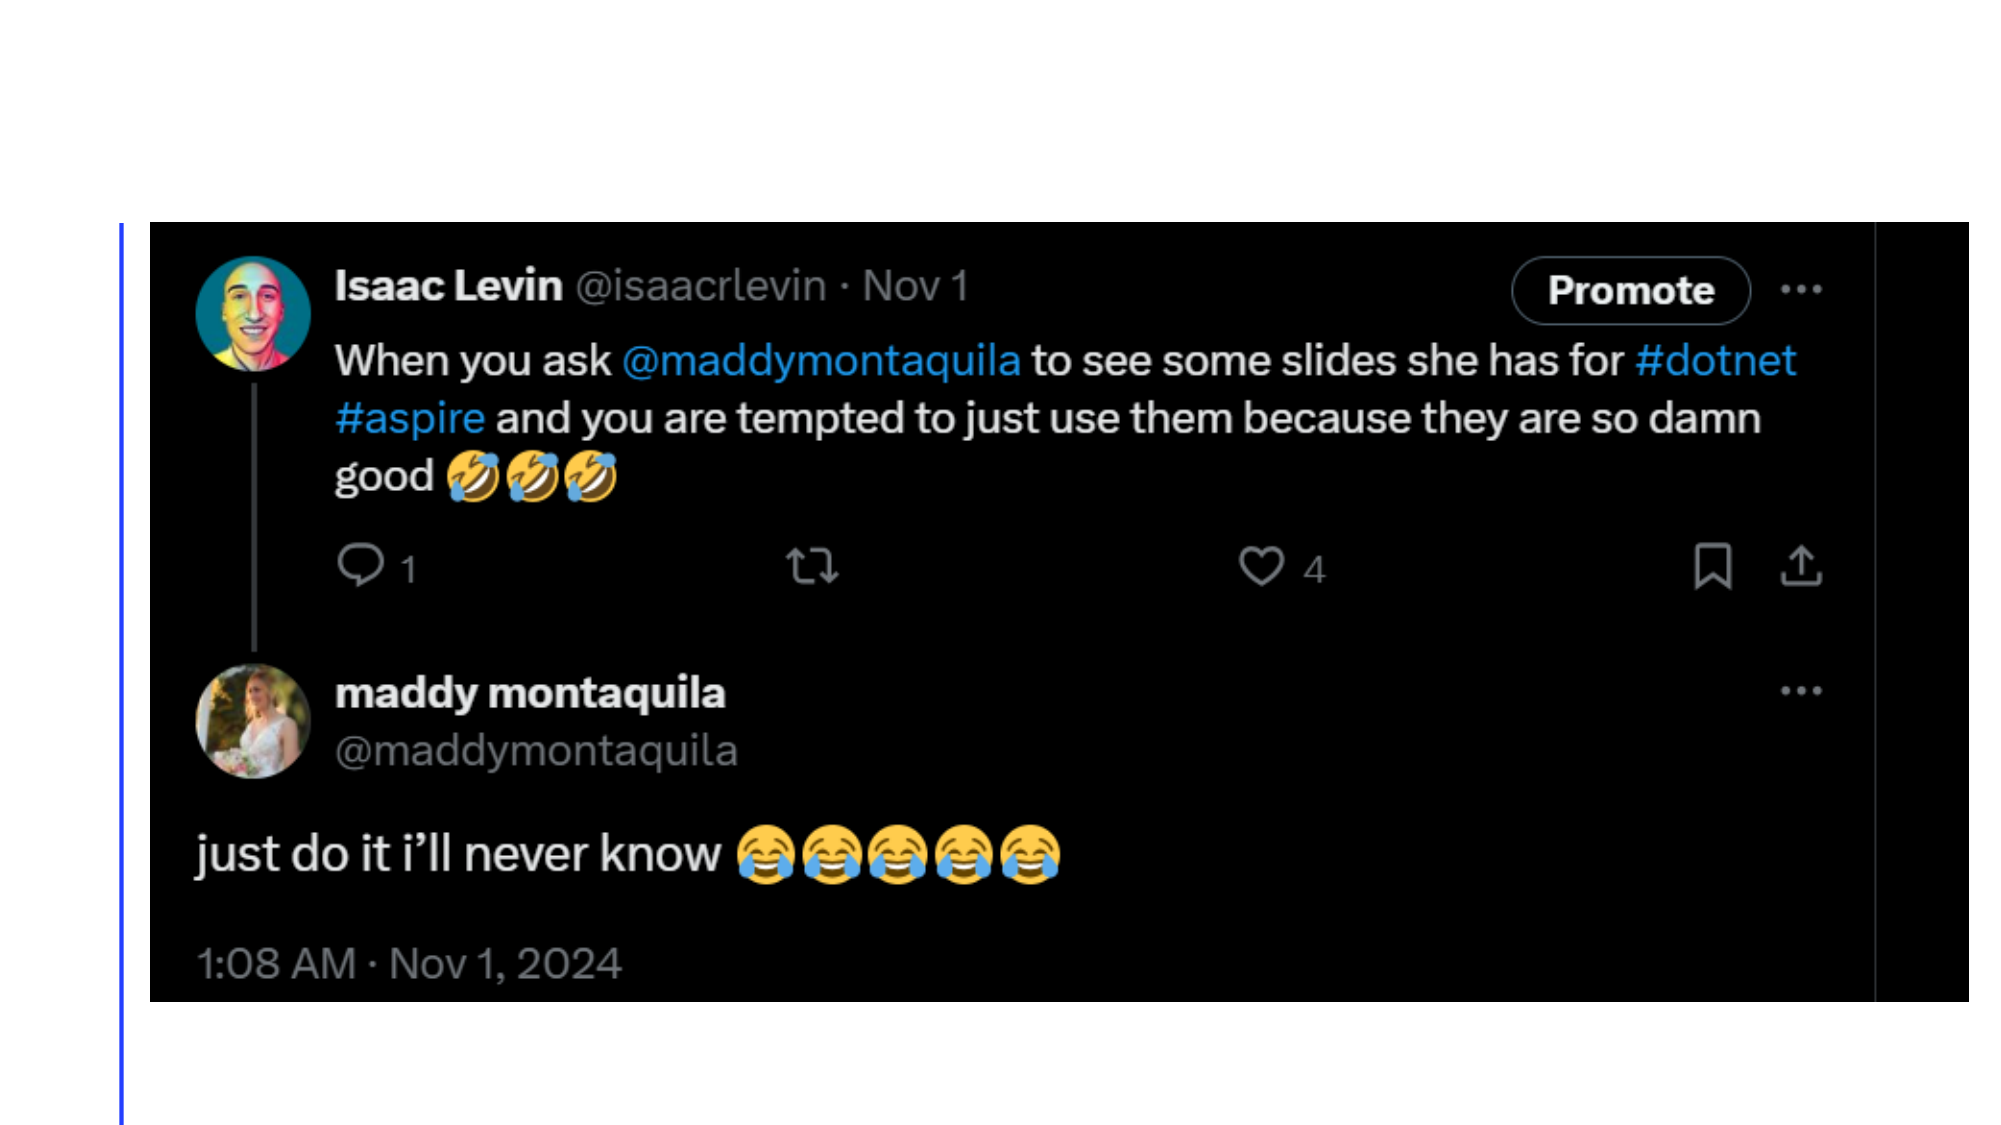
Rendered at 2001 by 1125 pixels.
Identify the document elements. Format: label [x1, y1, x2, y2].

picture [150, 222, 1969, 1002]
